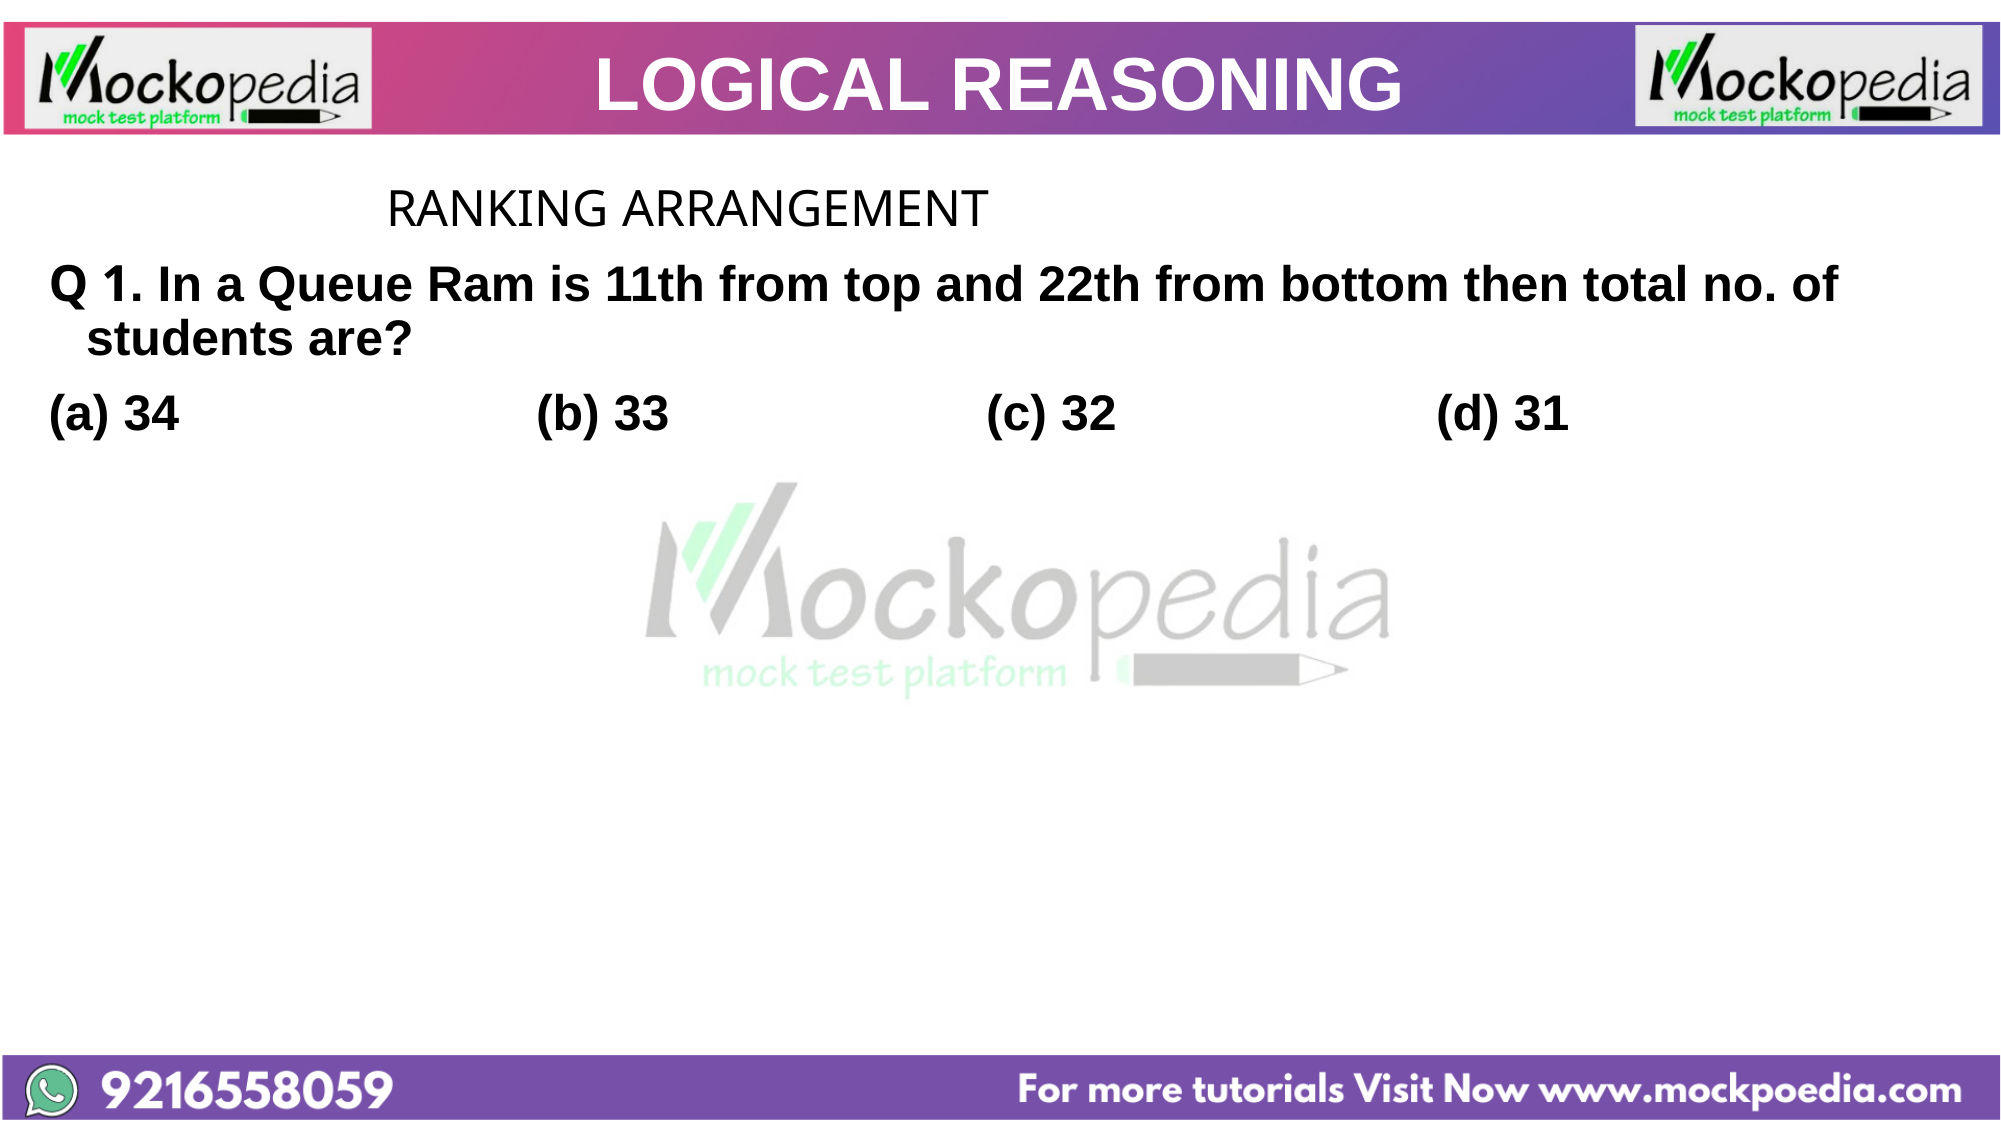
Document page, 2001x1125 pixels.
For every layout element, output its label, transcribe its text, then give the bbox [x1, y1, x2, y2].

picture [0, 0, 2001, 1125]
list RANKING ARRANGEMENT Q 1. In a Queue Ram is 11th from top and 22th from bottom then total no. of students are? (a) 34 (b) 33 (c) 32 (d) 31 [33, 175, 1959, 1053]
title LOGICAL REASONING [41, 31, 1959, 142]
